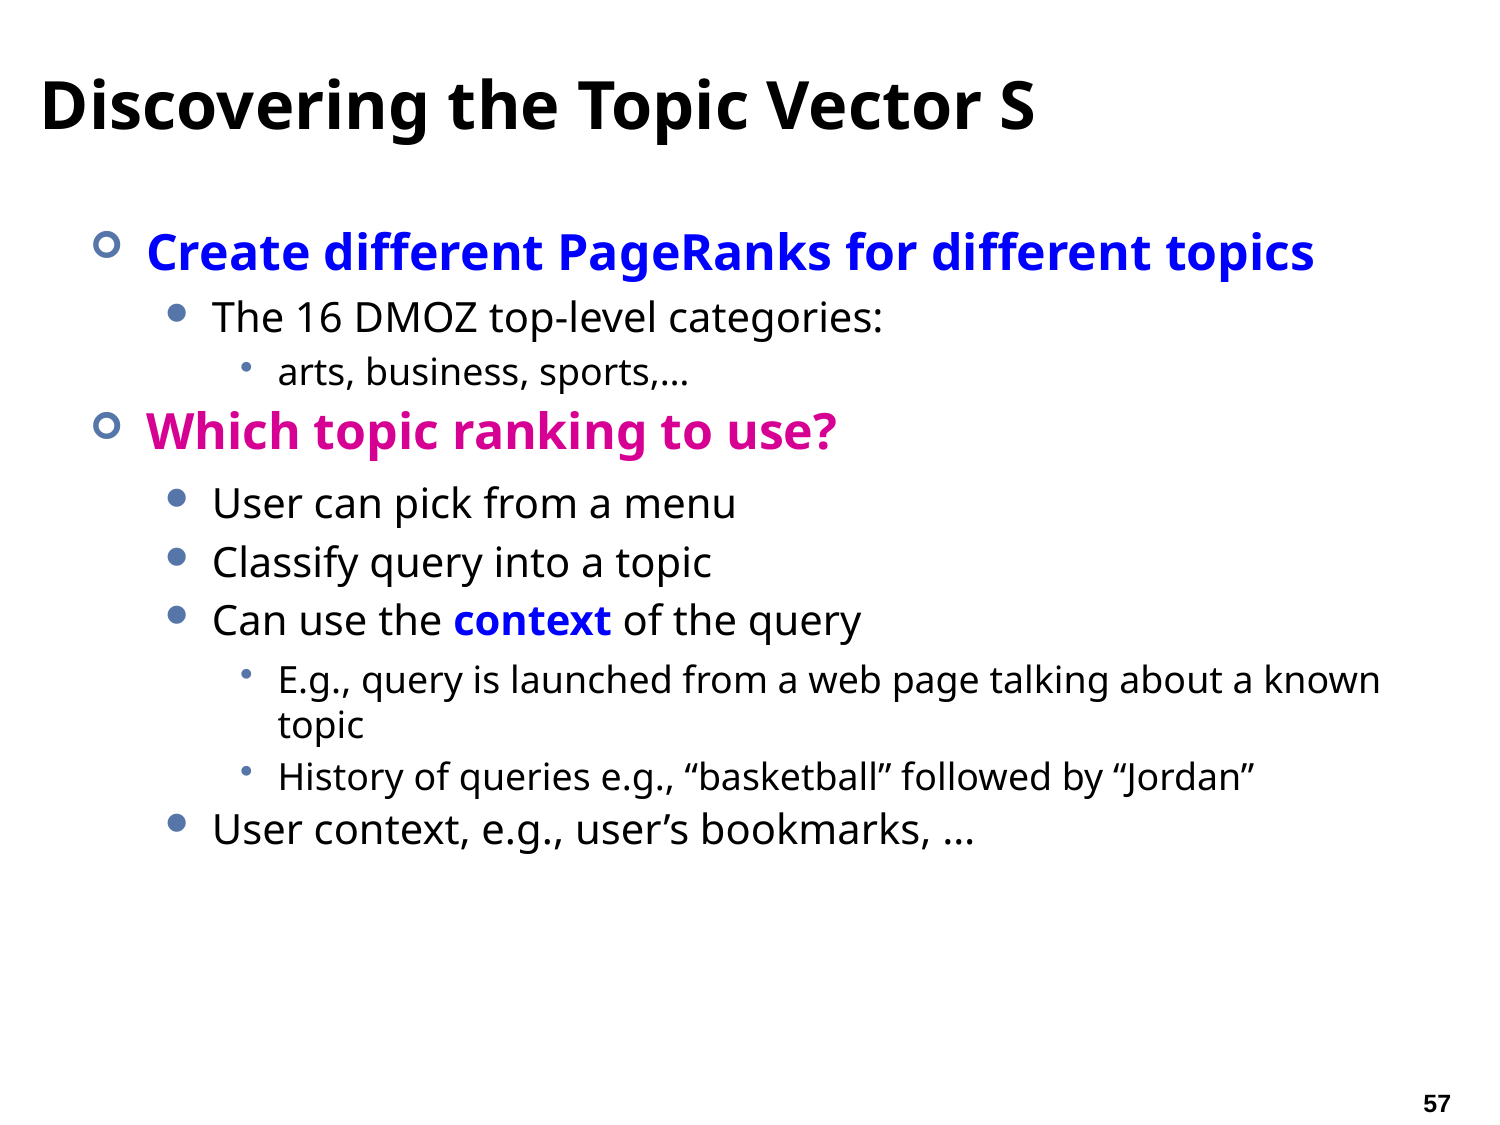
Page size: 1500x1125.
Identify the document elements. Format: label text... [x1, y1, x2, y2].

list Create different PageRanks for different topics The 16 DMOZ top-level categories: arts, business, sports,… Which topic ranking to use? User can pick from a menu Classify query into a topic Can use the context of the query E.g., query is launched from a web page talking about a known topic History of queries e.g., “basketball” followed by “Jordan” User context, e.g., user’s bookmarks, … [74, 212, 1476, 1076]
title Discovering the Topic Vector S [24, 18, 1451, 188]
slide_number 57 [1345, 1080, 1467, 1125]
